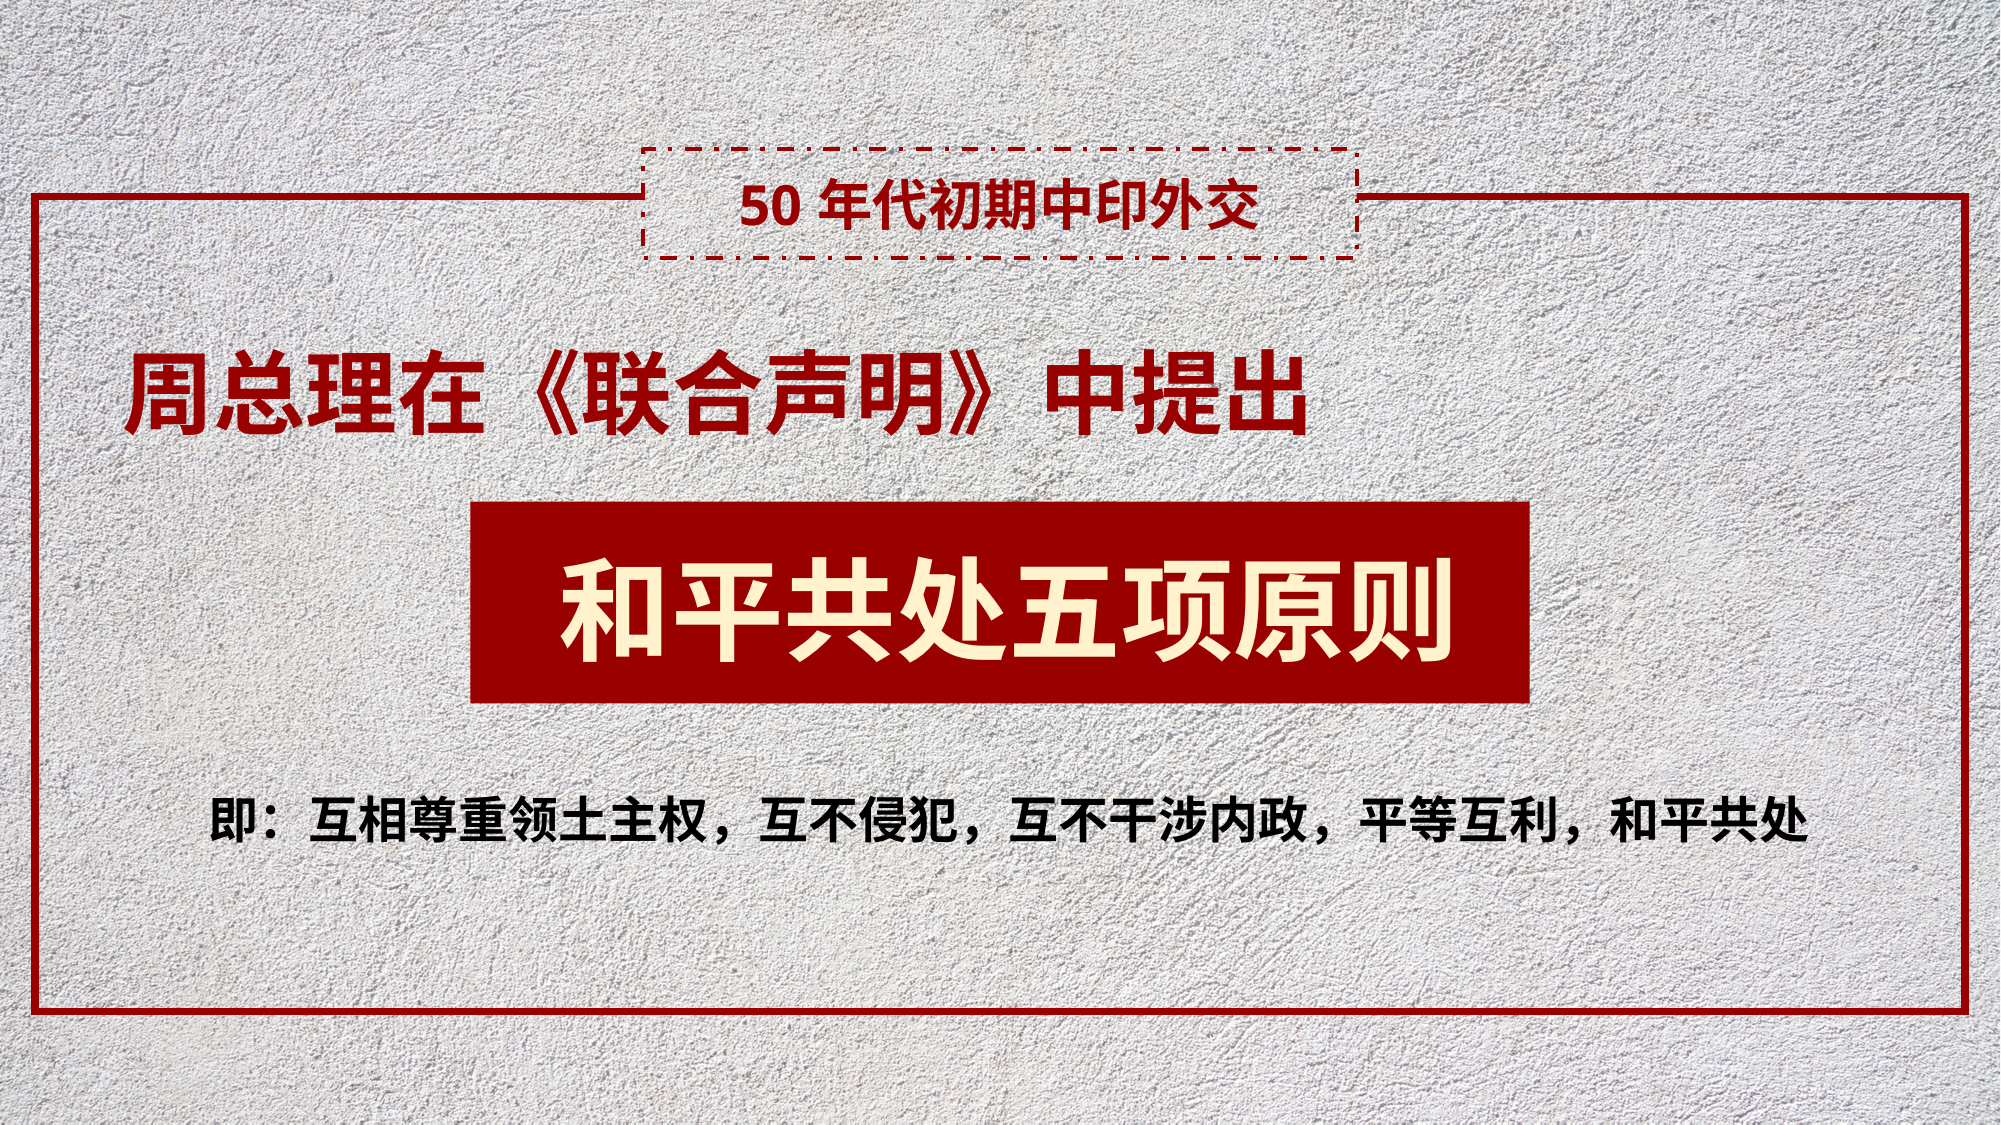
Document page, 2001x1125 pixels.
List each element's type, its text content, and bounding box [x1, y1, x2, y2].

text_box 即：互相尊重领土主权，互不侵犯，互不干涉内政，平等互利，和平共处 [193, 781, 1824, 857]
text_box [34, 196, 1966, 1012]
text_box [470, 501, 1530, 704]
list 50年代初期中印外交 [643, 149, 1357, 259]
picture [0, 0, 2001, 1125]
text_box 周总理在《联合声明》中提出 [107, 328, 1497, 453]
